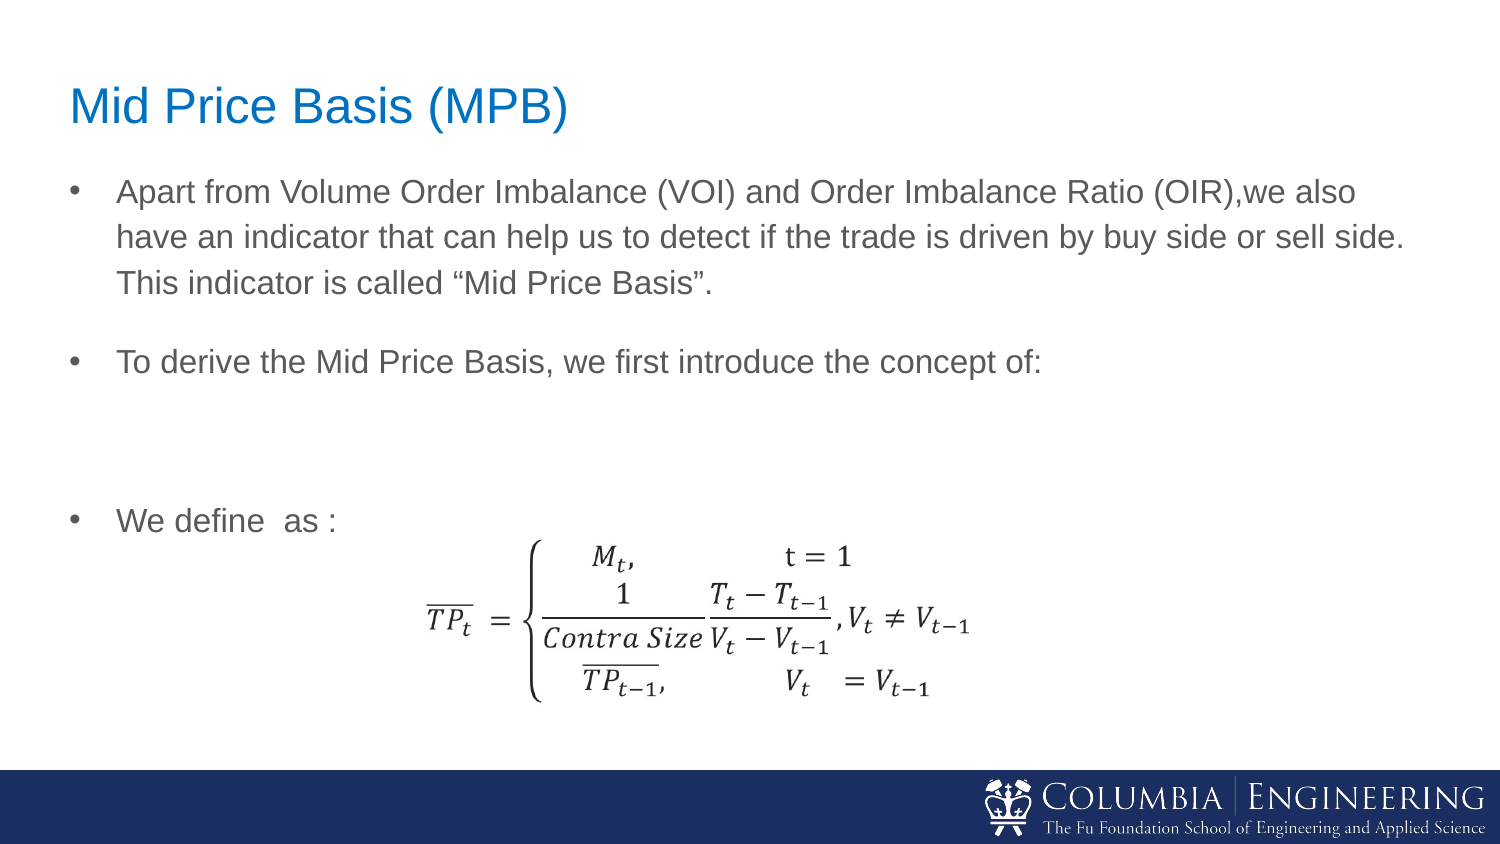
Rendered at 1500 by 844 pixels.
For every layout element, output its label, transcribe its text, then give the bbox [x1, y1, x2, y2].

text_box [0, 770, 1500, 844]
text_box Mid Price Basis (MPB) [54, 58, 957, 149]
picture [393, 528, 986, 714]
